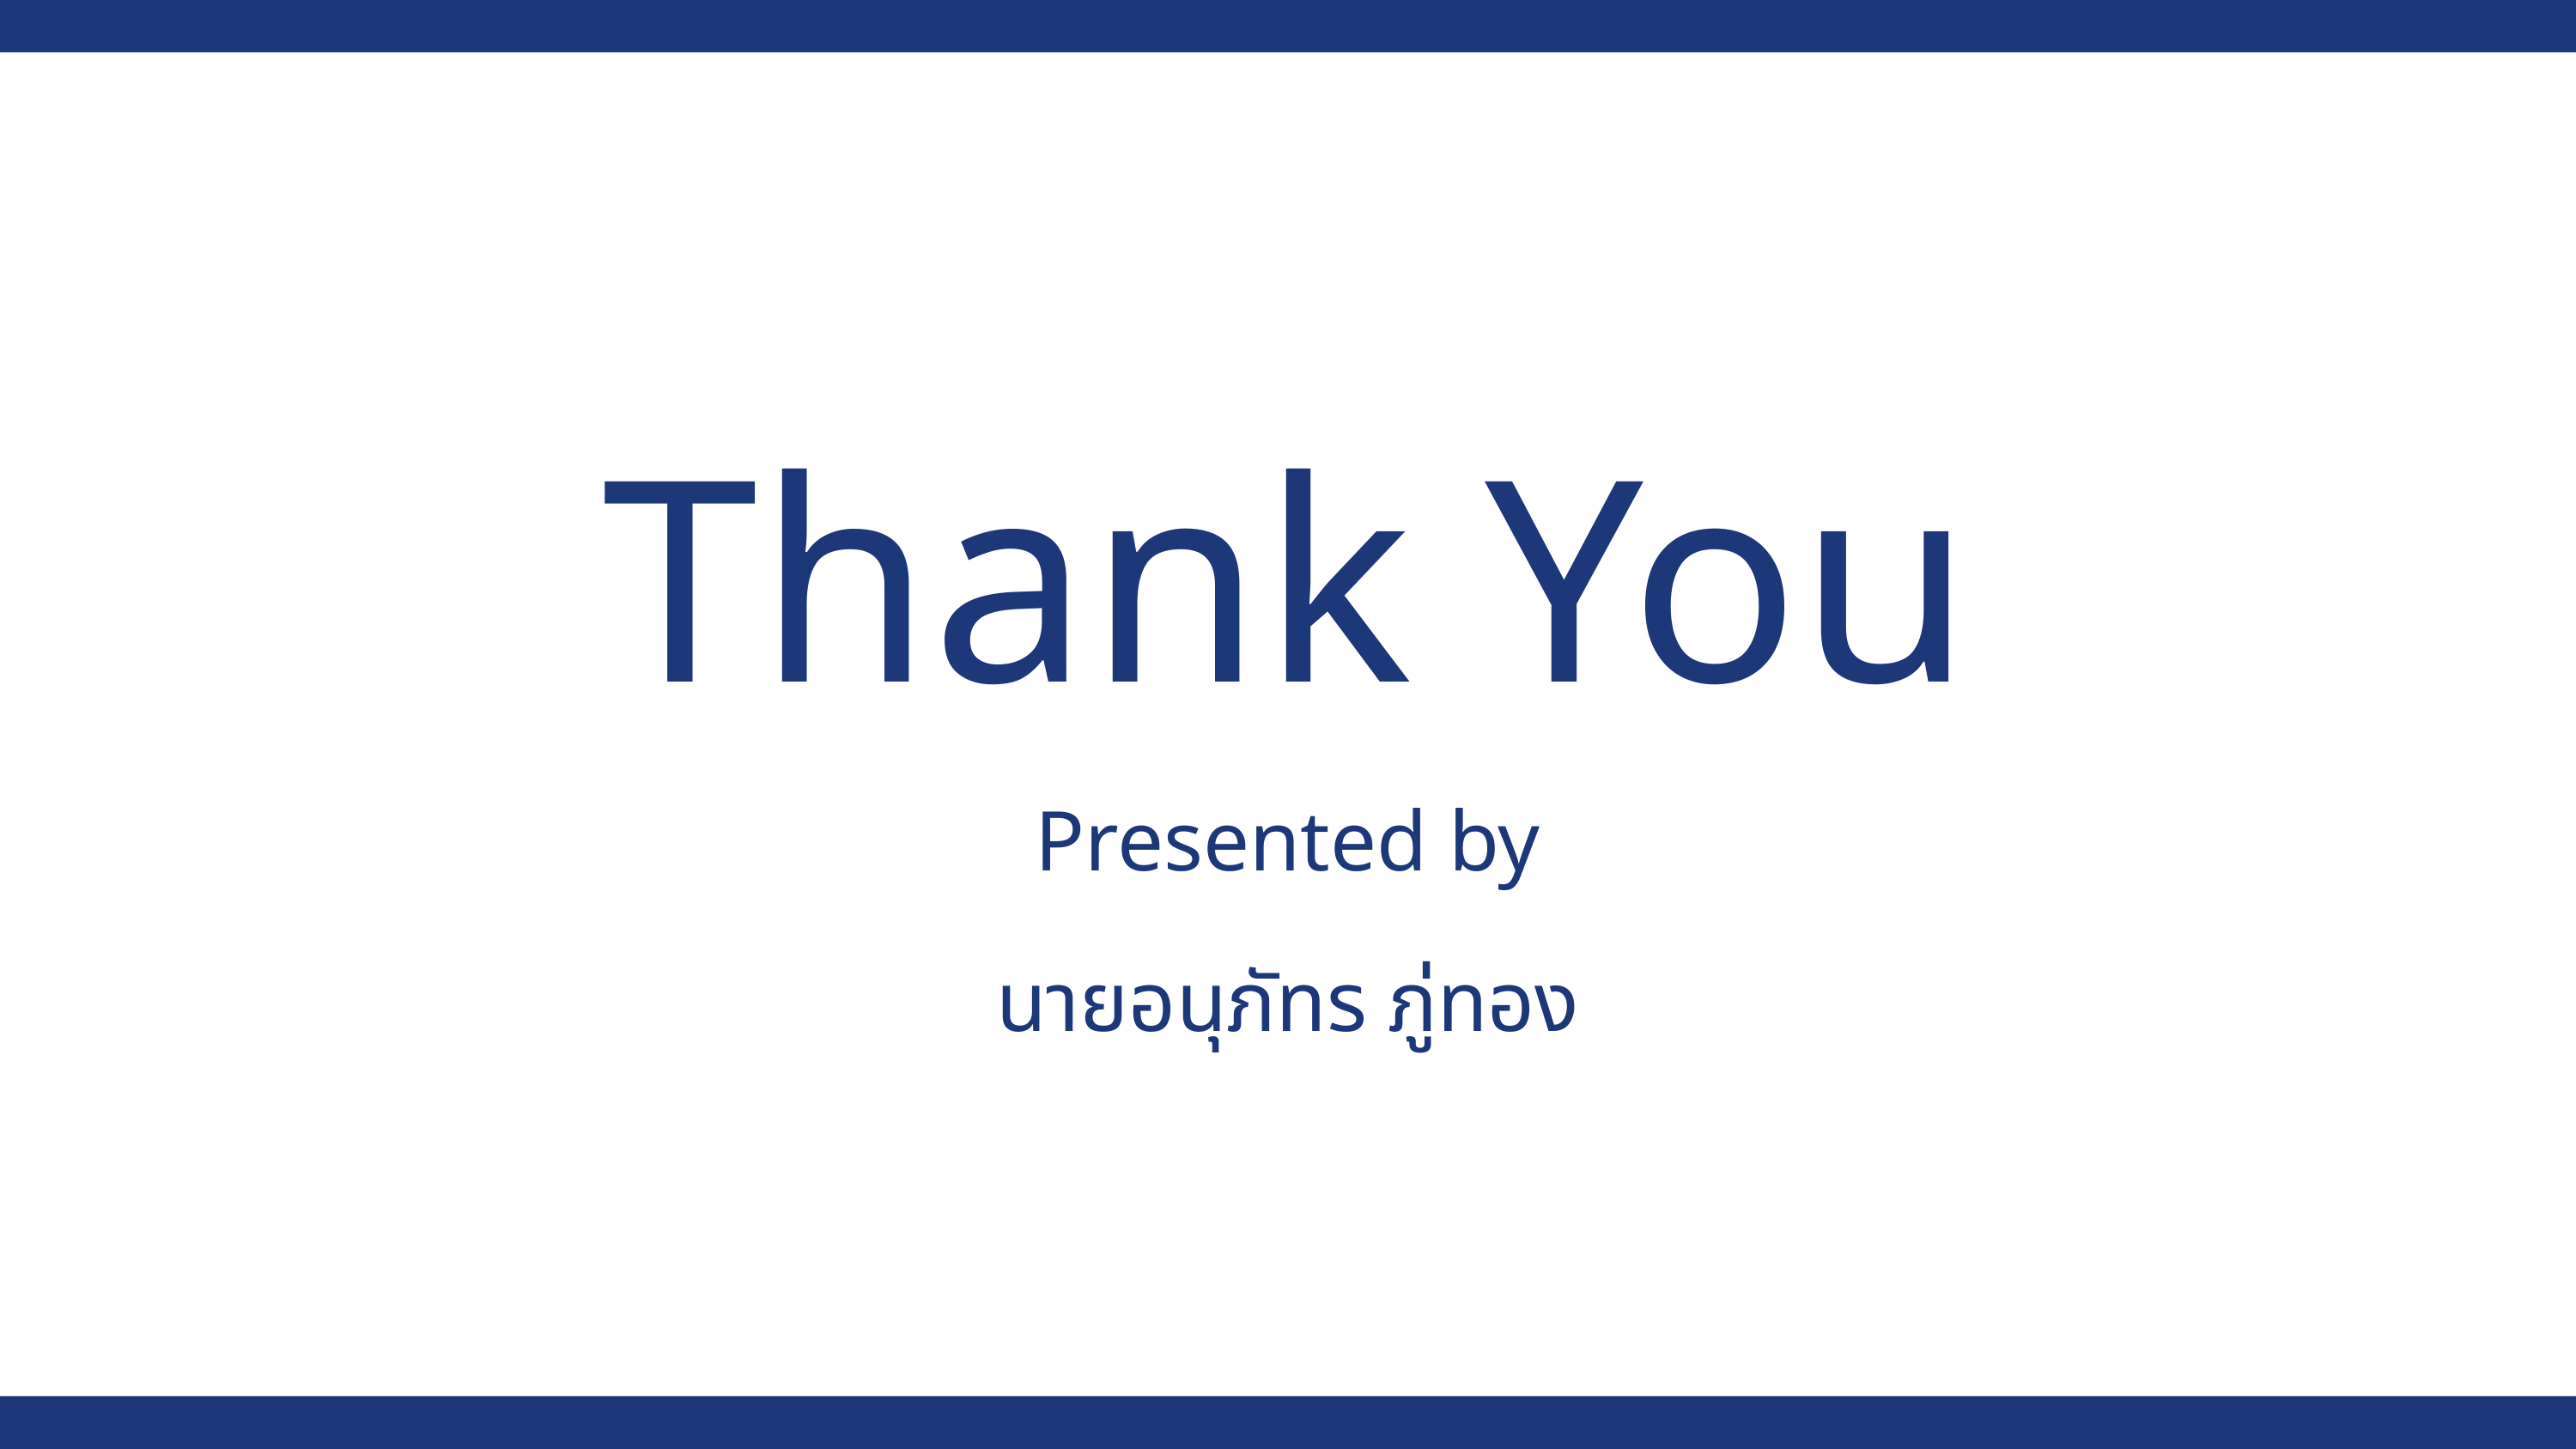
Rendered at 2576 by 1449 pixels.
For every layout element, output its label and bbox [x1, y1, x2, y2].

text_box [0, 52, 2576, 1397]
